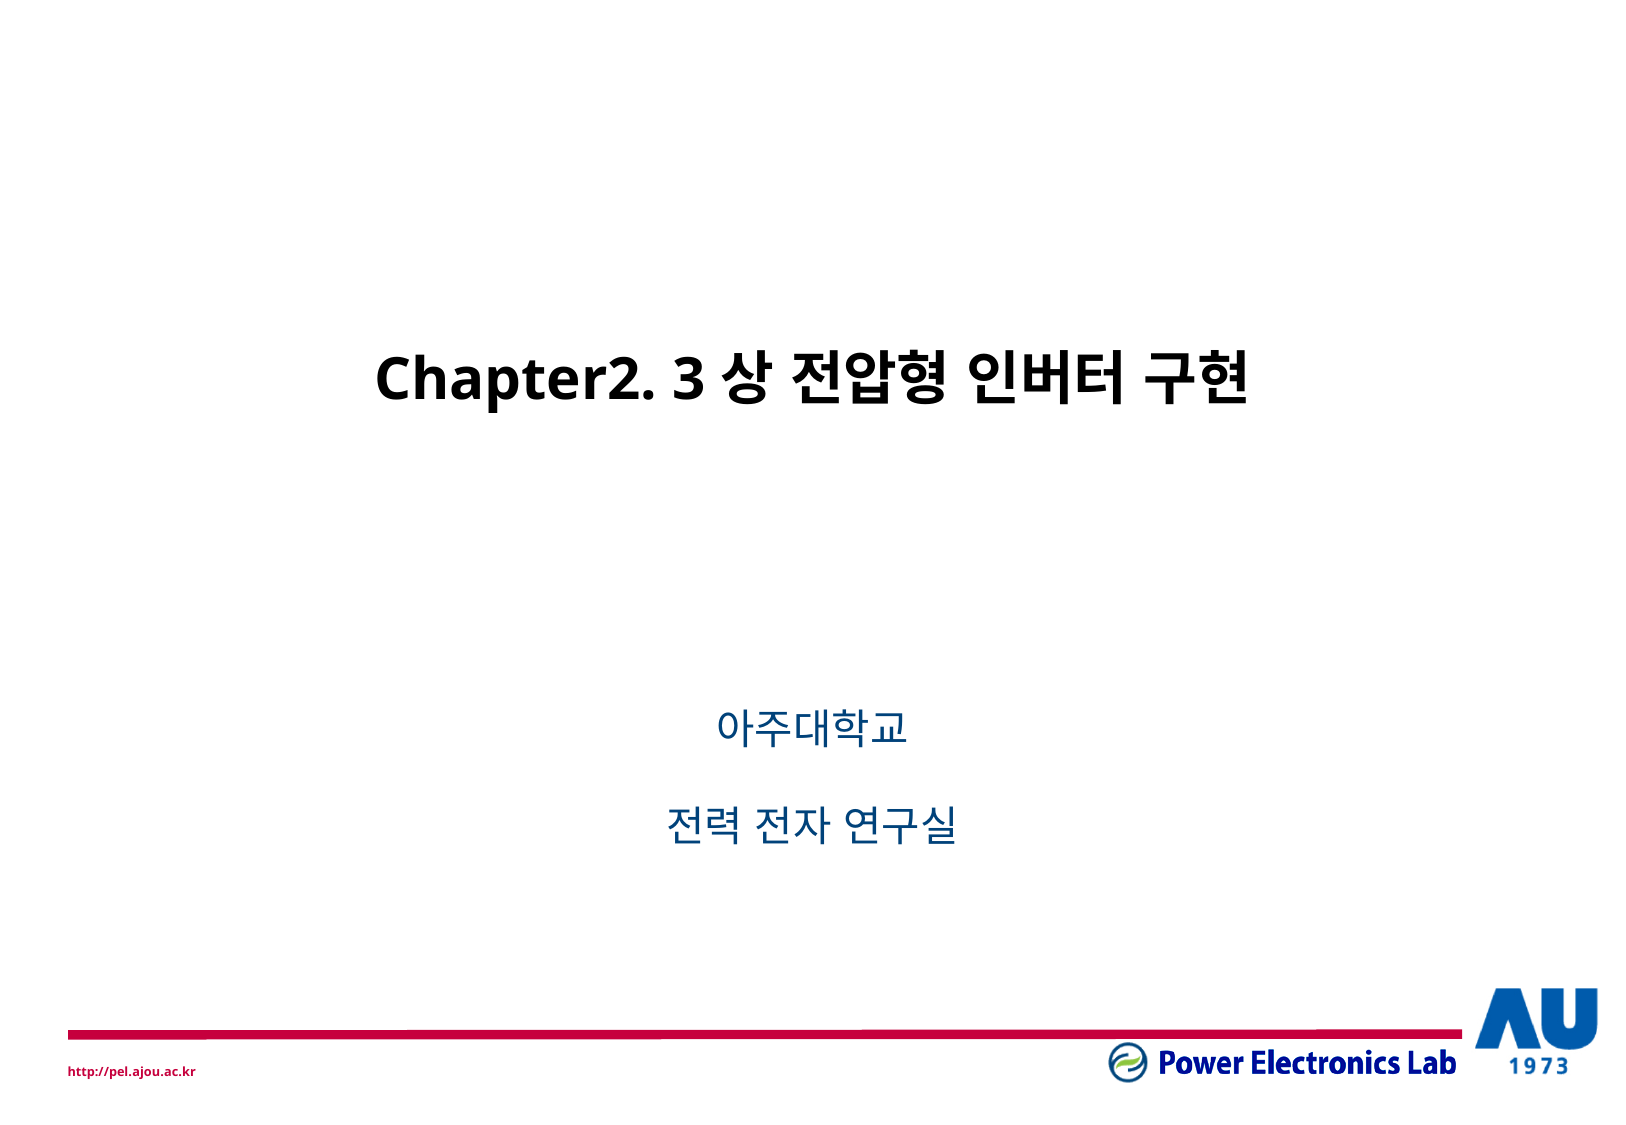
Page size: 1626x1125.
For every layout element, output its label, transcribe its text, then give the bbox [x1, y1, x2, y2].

picture [1158, 1046, 1456, 1077]
picture [1469, 984, 1610, 1079]
title Chapter2. 3상 전압형 인버터 구현 [0, 255, 1625, 497]
picture [1107, 1041, 1155, 1084]
subtitle 아주대학교 전력 전자 연구실 [243, 637, 1382, 926]
